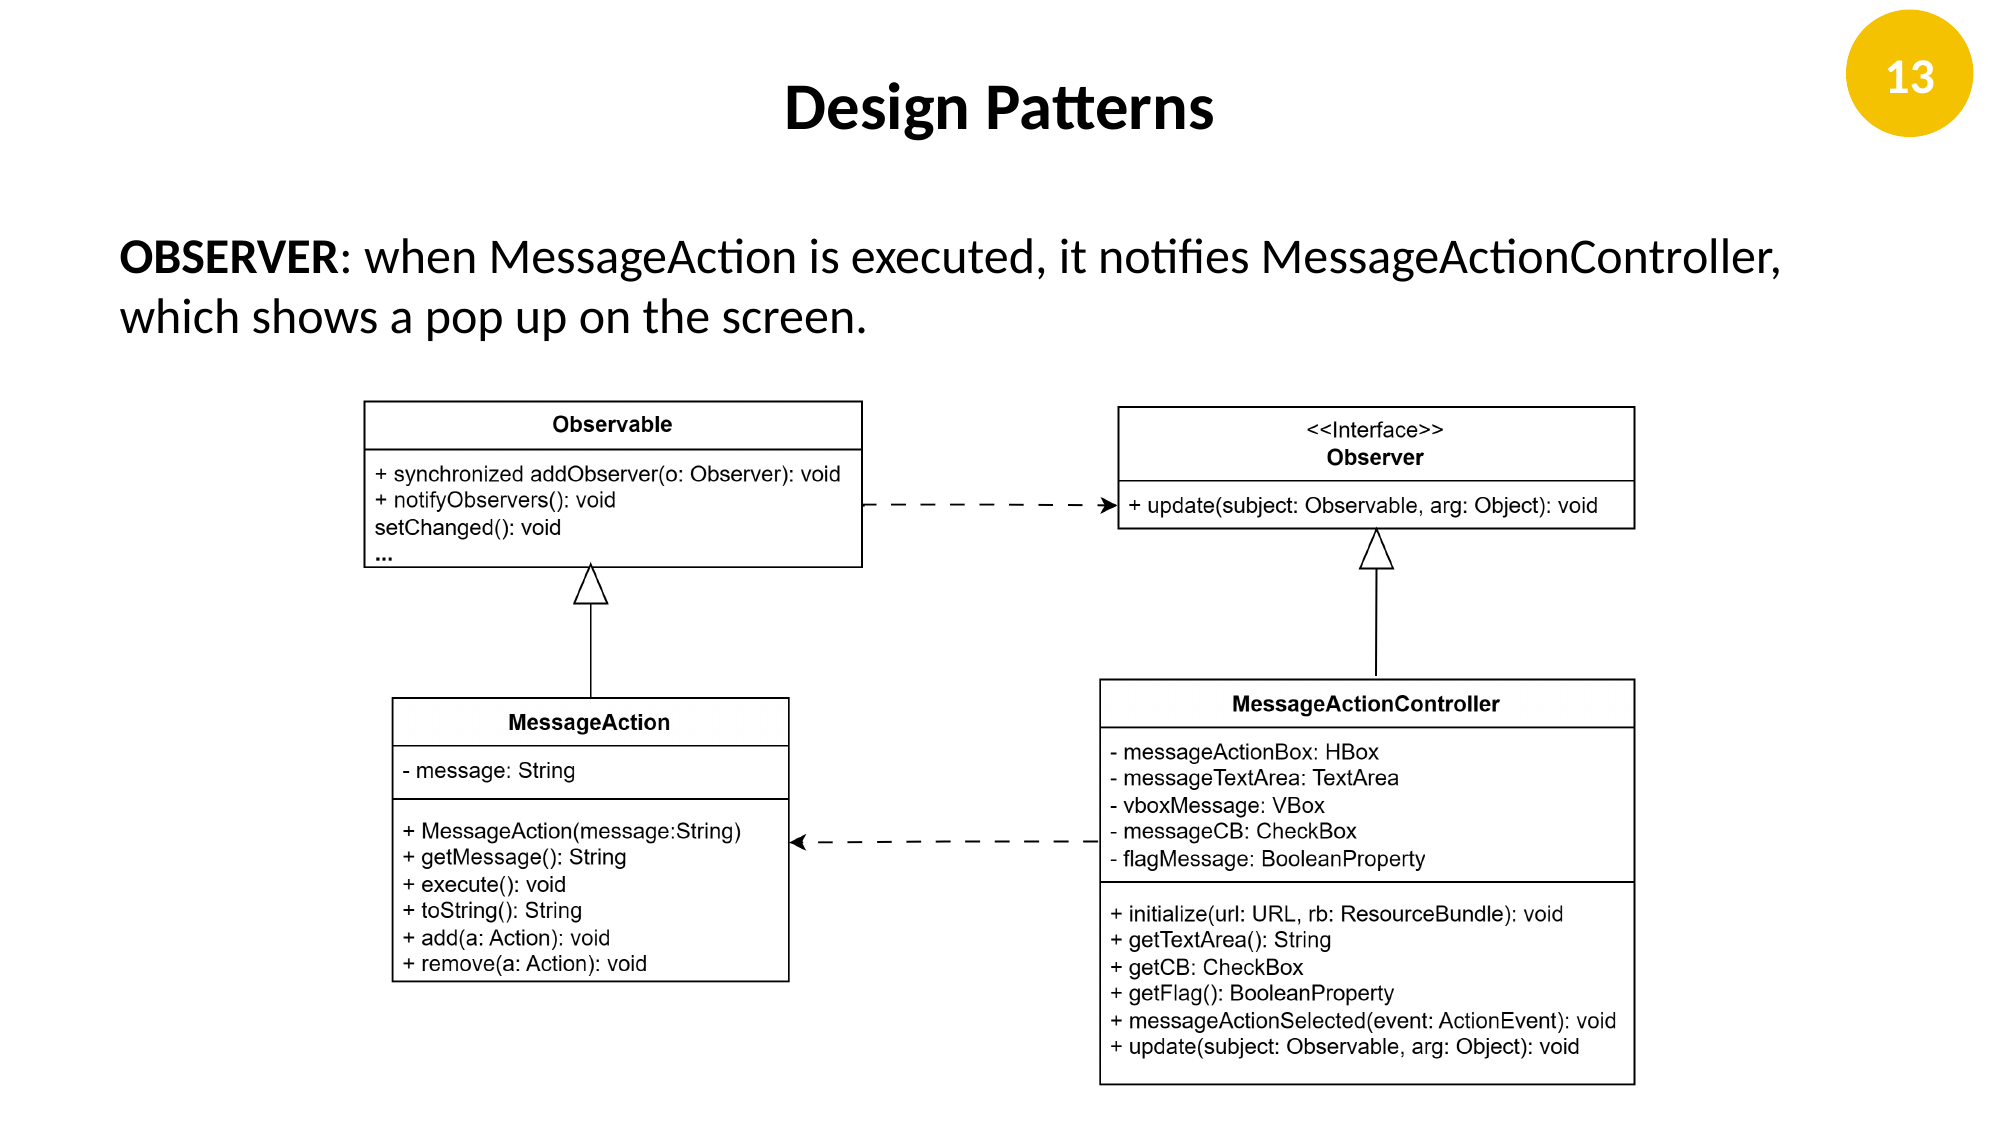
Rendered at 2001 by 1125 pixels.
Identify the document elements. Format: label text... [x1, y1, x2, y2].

text_box Design Patterns [0, 55, 2000, 150]
text_box 13 [1845, 9, 1974, 138]
text_box OBSERVER: when MessageAction is executed, it notifies MessageActionController, which shows a pop up on the screen. [104, 216, 1873, 351]
picture [345, 382, 1655, 1109]
